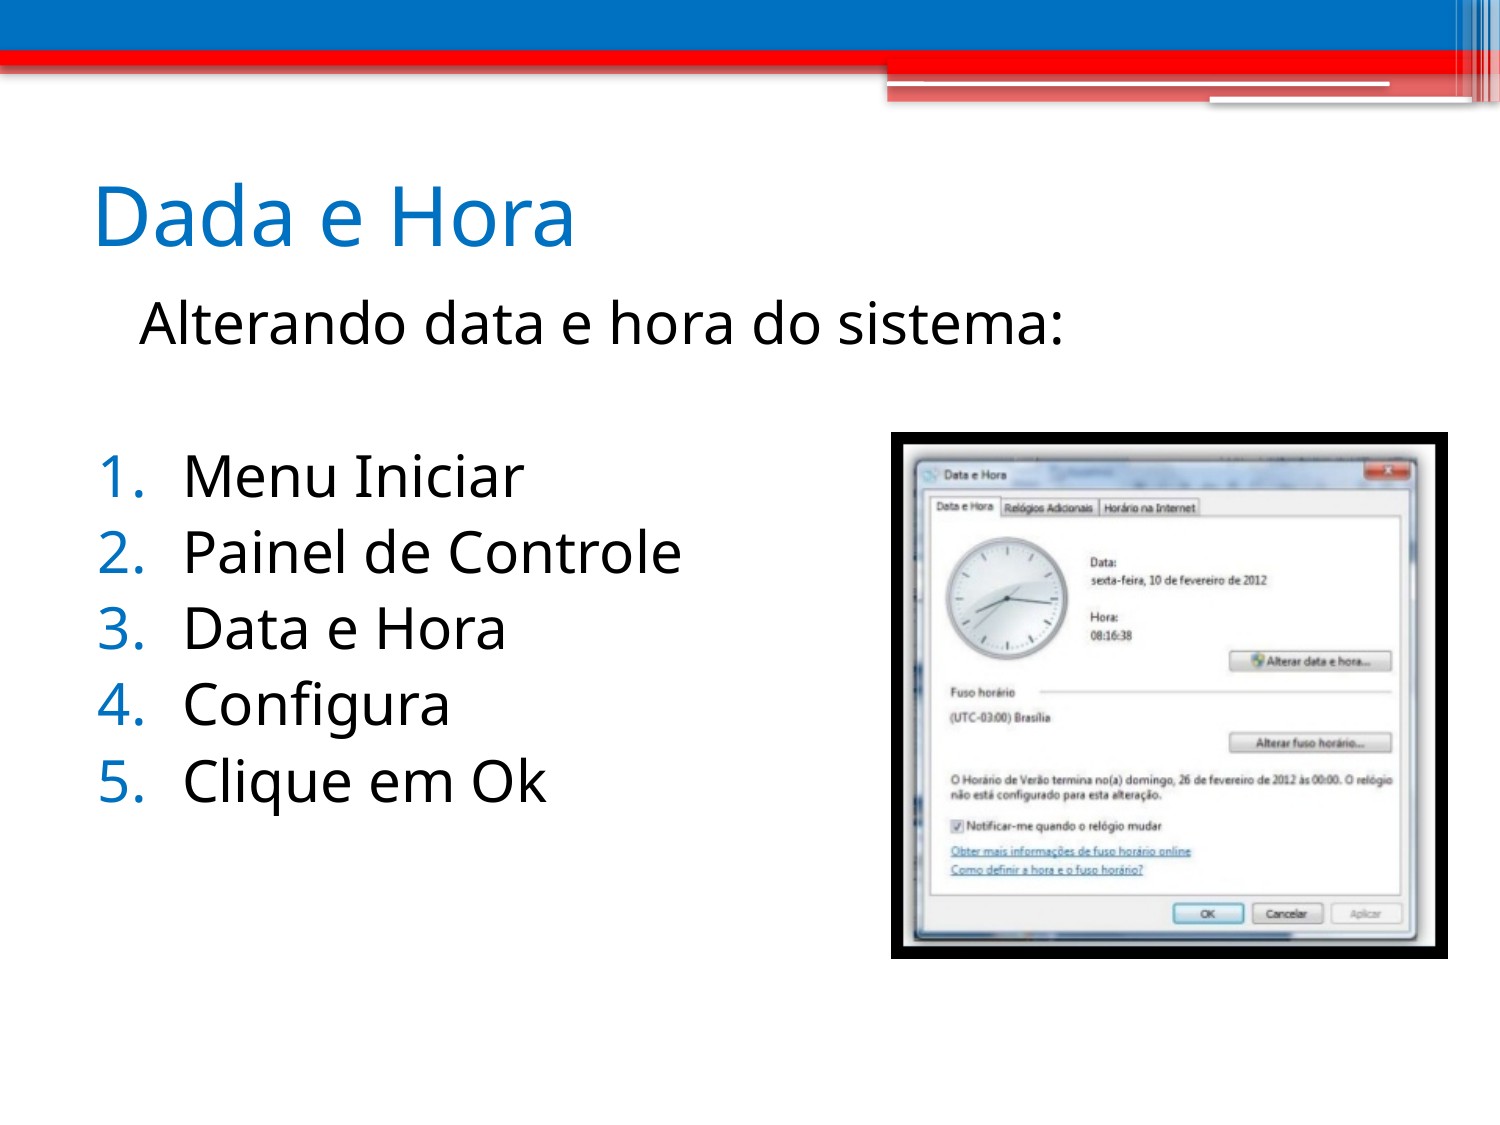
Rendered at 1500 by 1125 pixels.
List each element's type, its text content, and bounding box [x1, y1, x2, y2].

title Dada e Hora [76, 125, 1427, 301]
list Alterando data e hora do sistema: Menu Iniciar Painel de Controle Data e Hora Configura Clique em Ok [64, 278, 1415, 1079]
picture [891, 432, 1449, 960]
